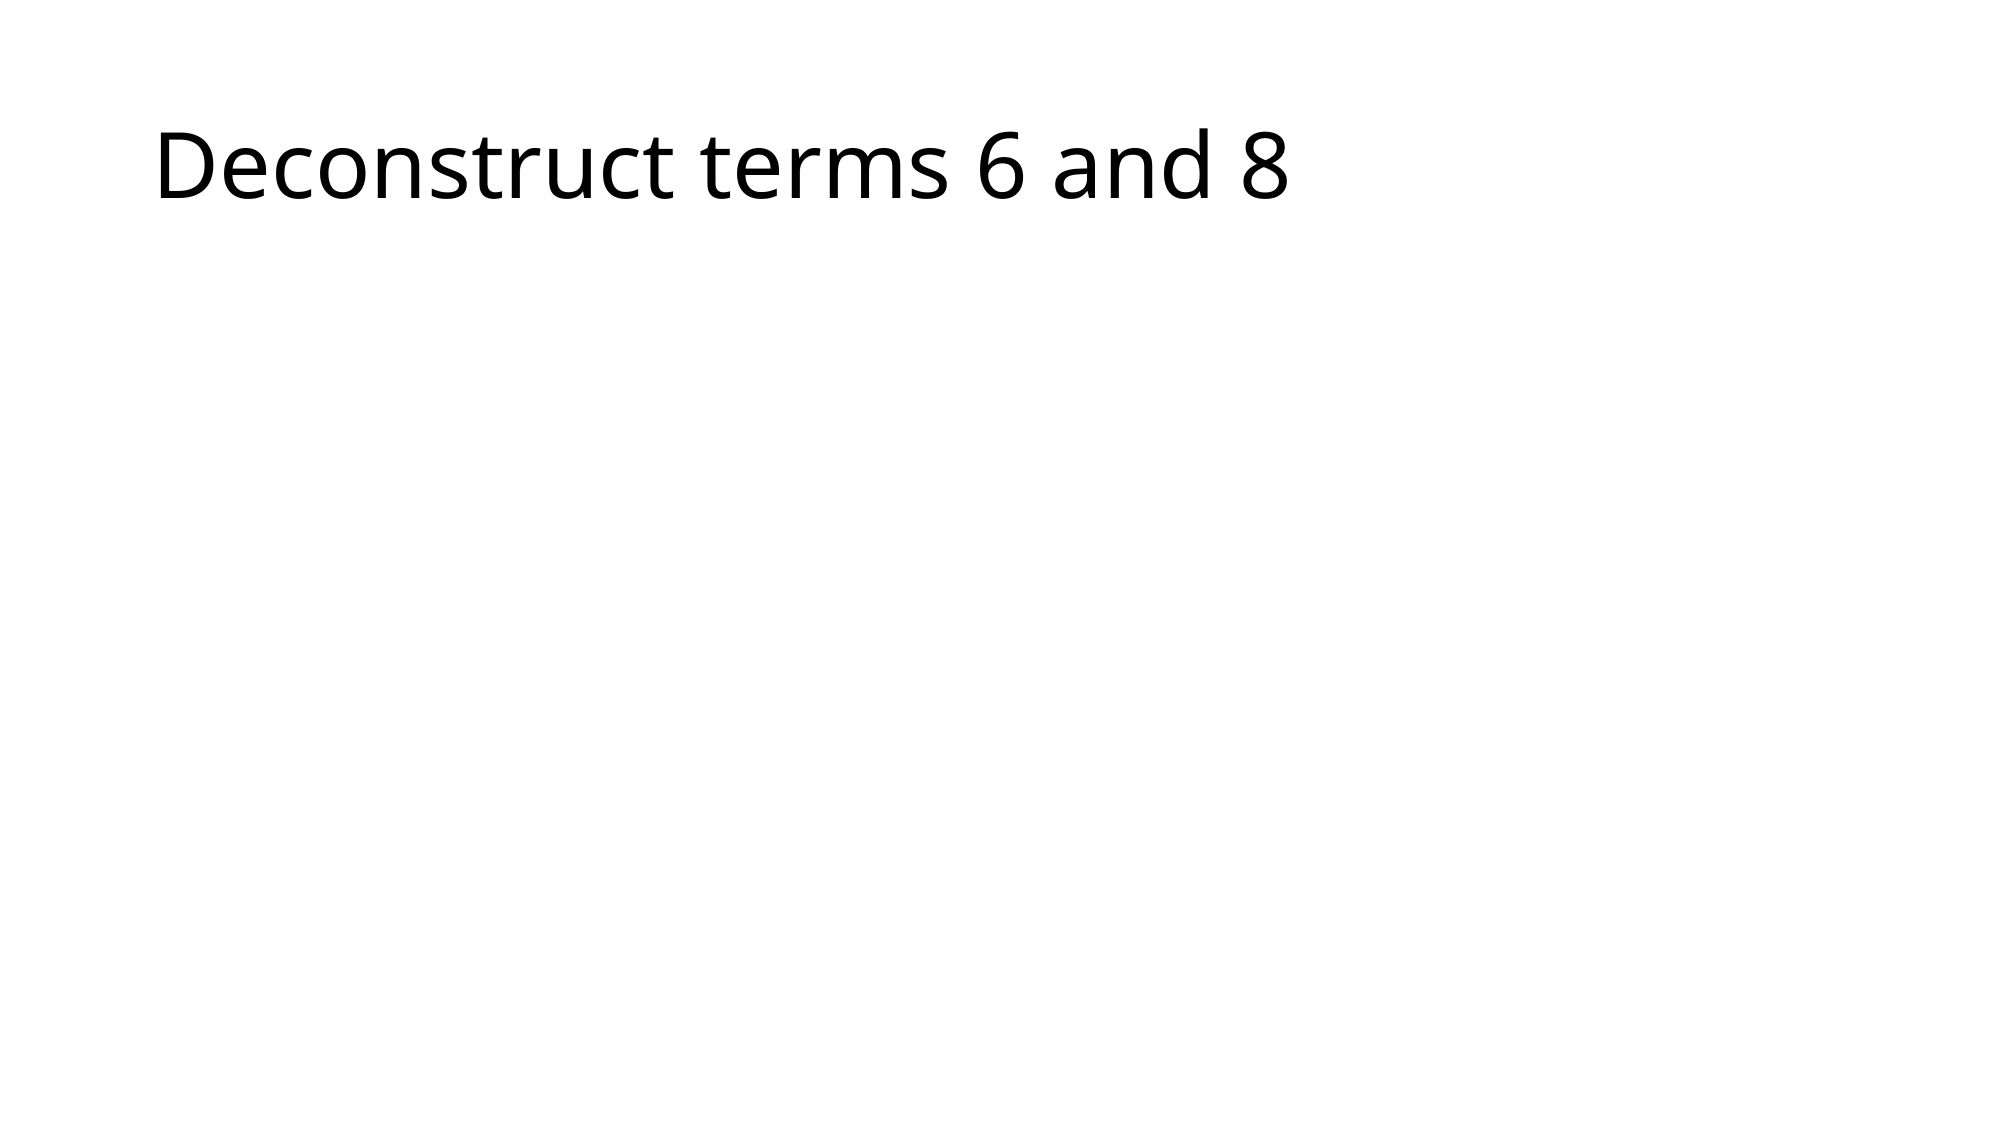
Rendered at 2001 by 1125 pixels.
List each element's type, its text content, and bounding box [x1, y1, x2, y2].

title Deconstruct terms 6 and 8 [137, 59, 1863, 278]
